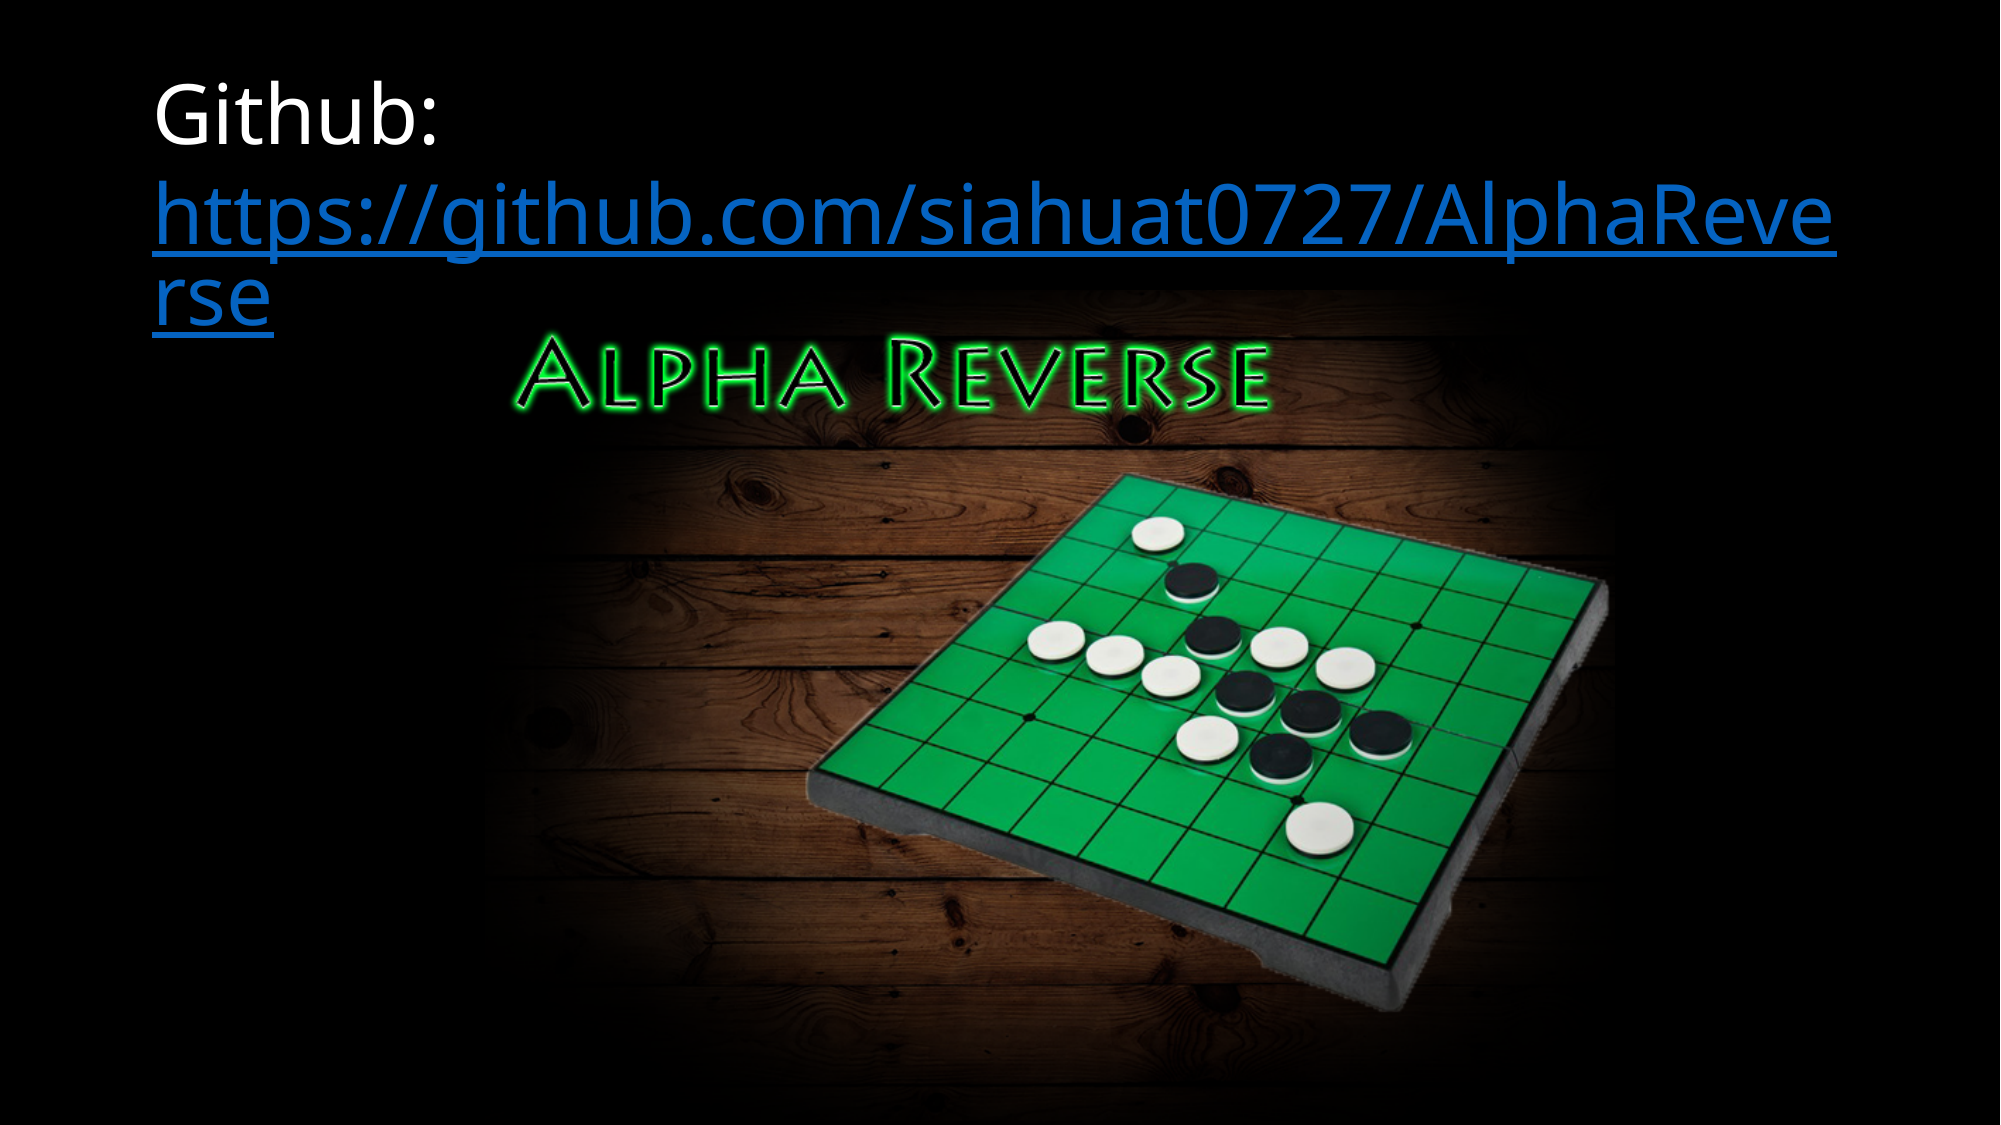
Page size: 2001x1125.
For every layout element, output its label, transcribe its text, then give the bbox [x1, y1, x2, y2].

picture [485, 290, 1615, 1125]
title Github: https://github.com/siahuat0727/AlphaReverse [137, 59, 1863, 278]
